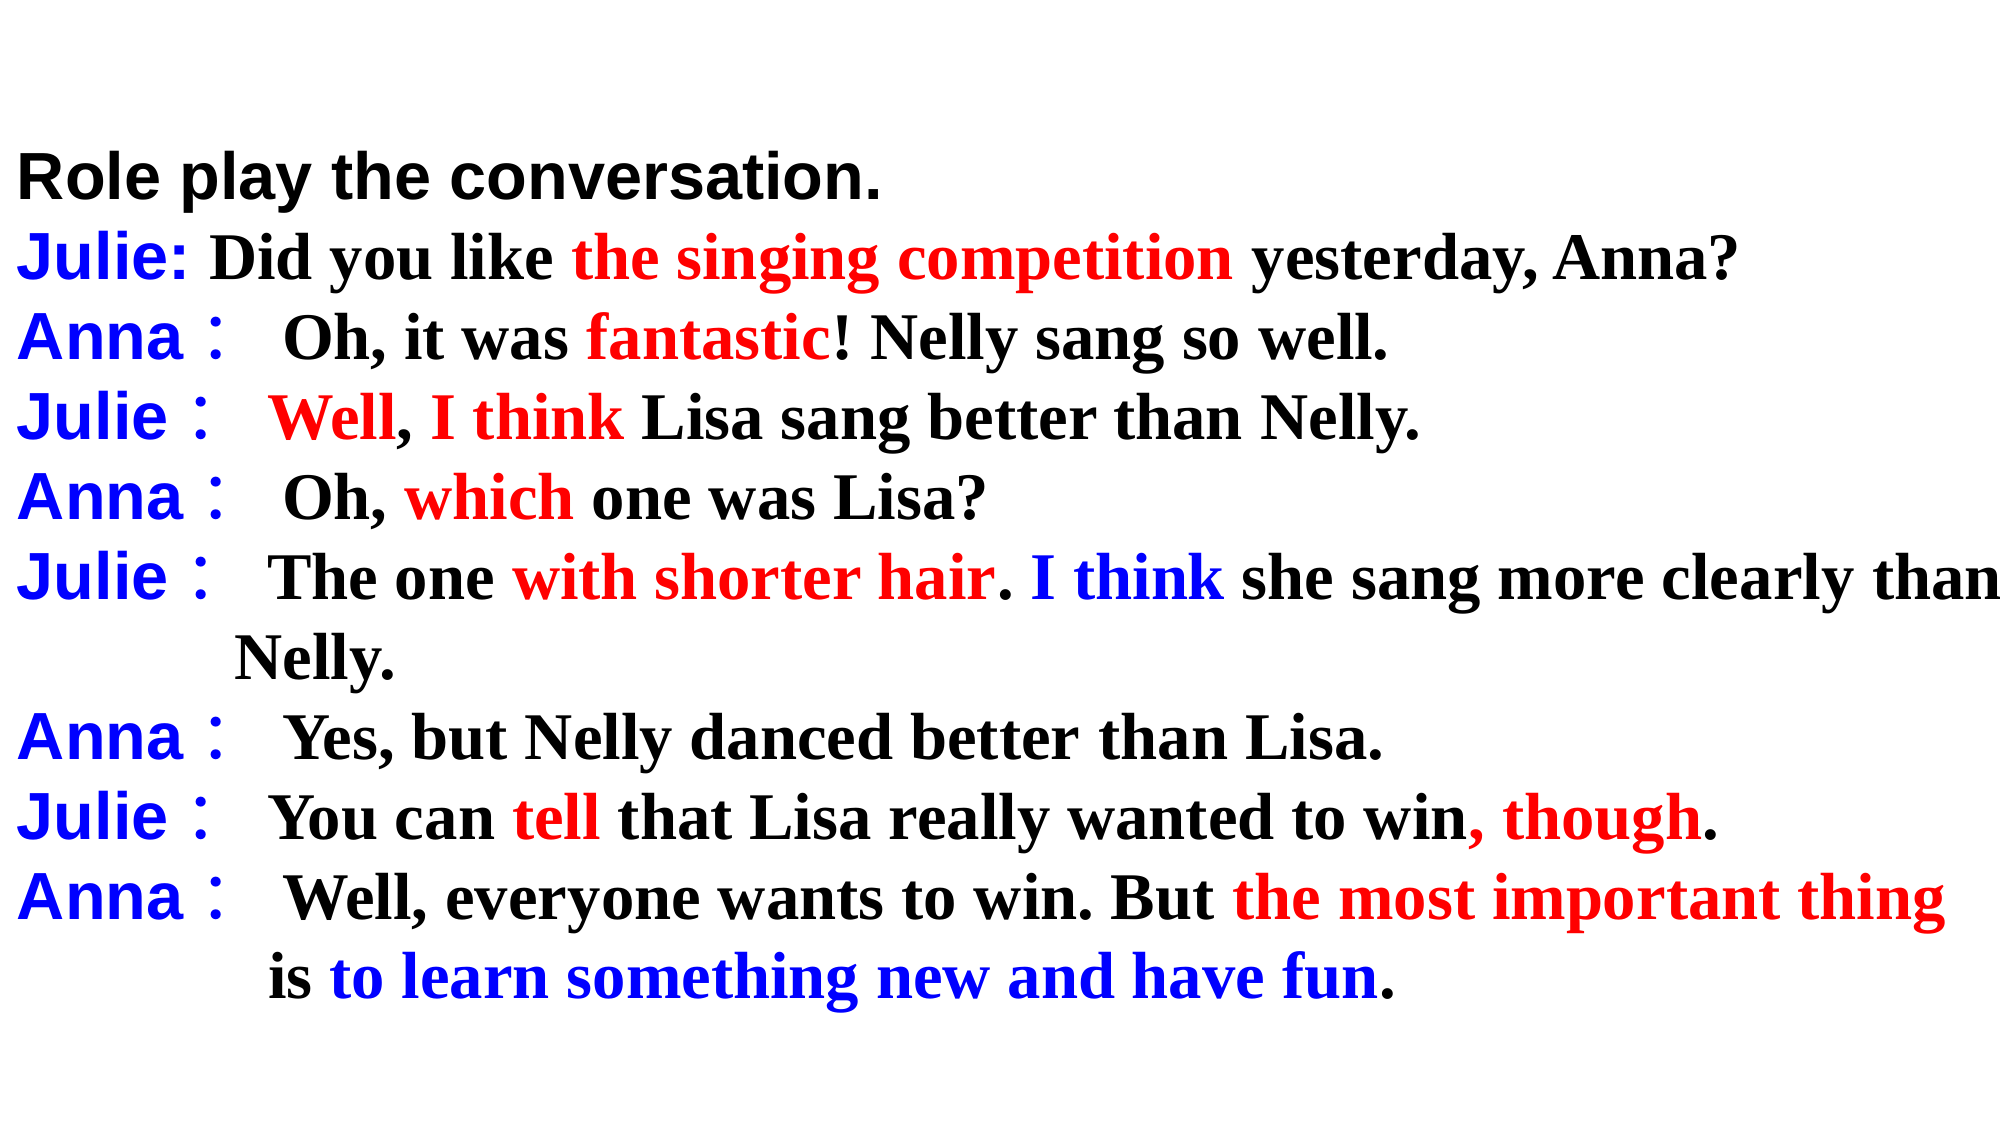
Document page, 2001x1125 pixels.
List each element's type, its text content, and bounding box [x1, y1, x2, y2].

text_box Role play the conversation. Julie: Did you like the singing competition yesterday, Anna? Anna：Oh, it was fantastic! Nelly sang so well. Julie：Well, I think Lisa sang better than Nelly. Anna：Oh, which one was Lisa? Julie：The one with shorter hair. I think she sang more clearly than Nelly. Anna：Yes, but Nelly danced better than Lisa. Julie：You can tell that Lisa really wanted to win, though. Anna：Well, everyone wants to win. But the most important thing is to learn something new and have fun. [5, 125, 2000, 1100]
